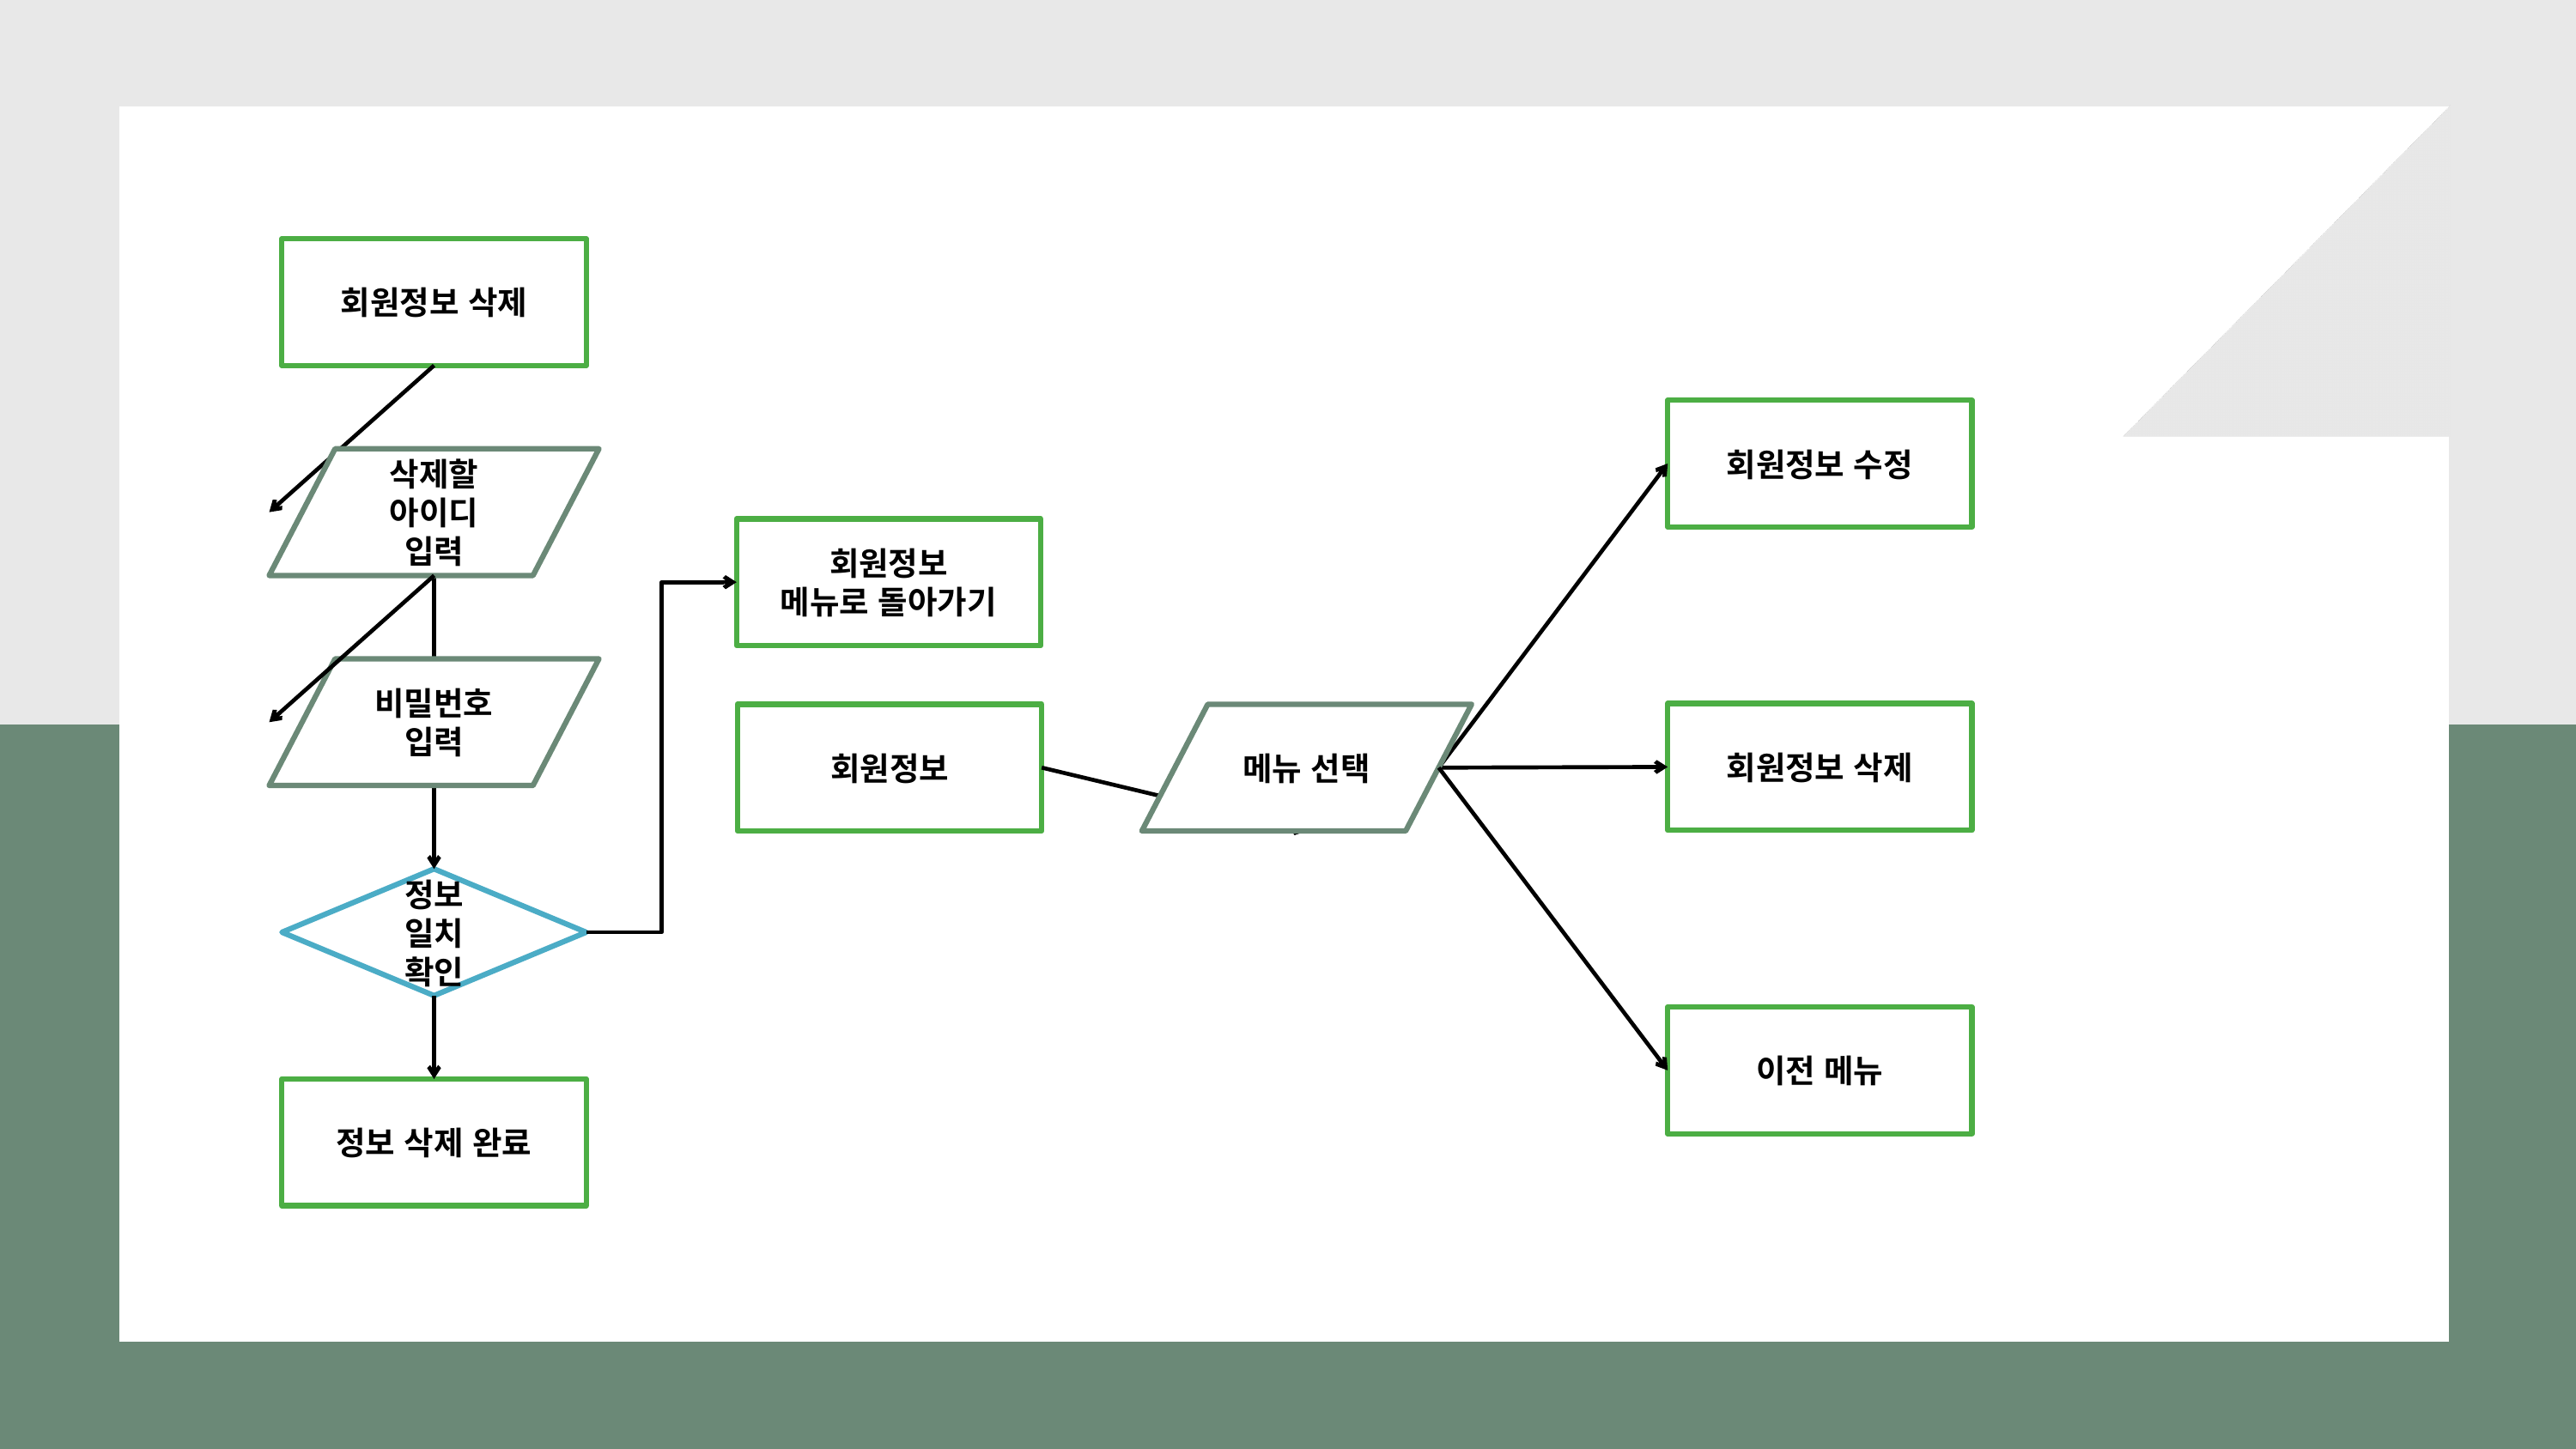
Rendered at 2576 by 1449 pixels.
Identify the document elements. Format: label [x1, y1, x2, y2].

text_box [1438, 767, 1668, 1071]
text_box [586, 581, 738, 933]
text_box [1438, 463, 1668, 766]
text_box [119, 106, 2450, 1343]
text_box [0, 724, 2576, 1449]
